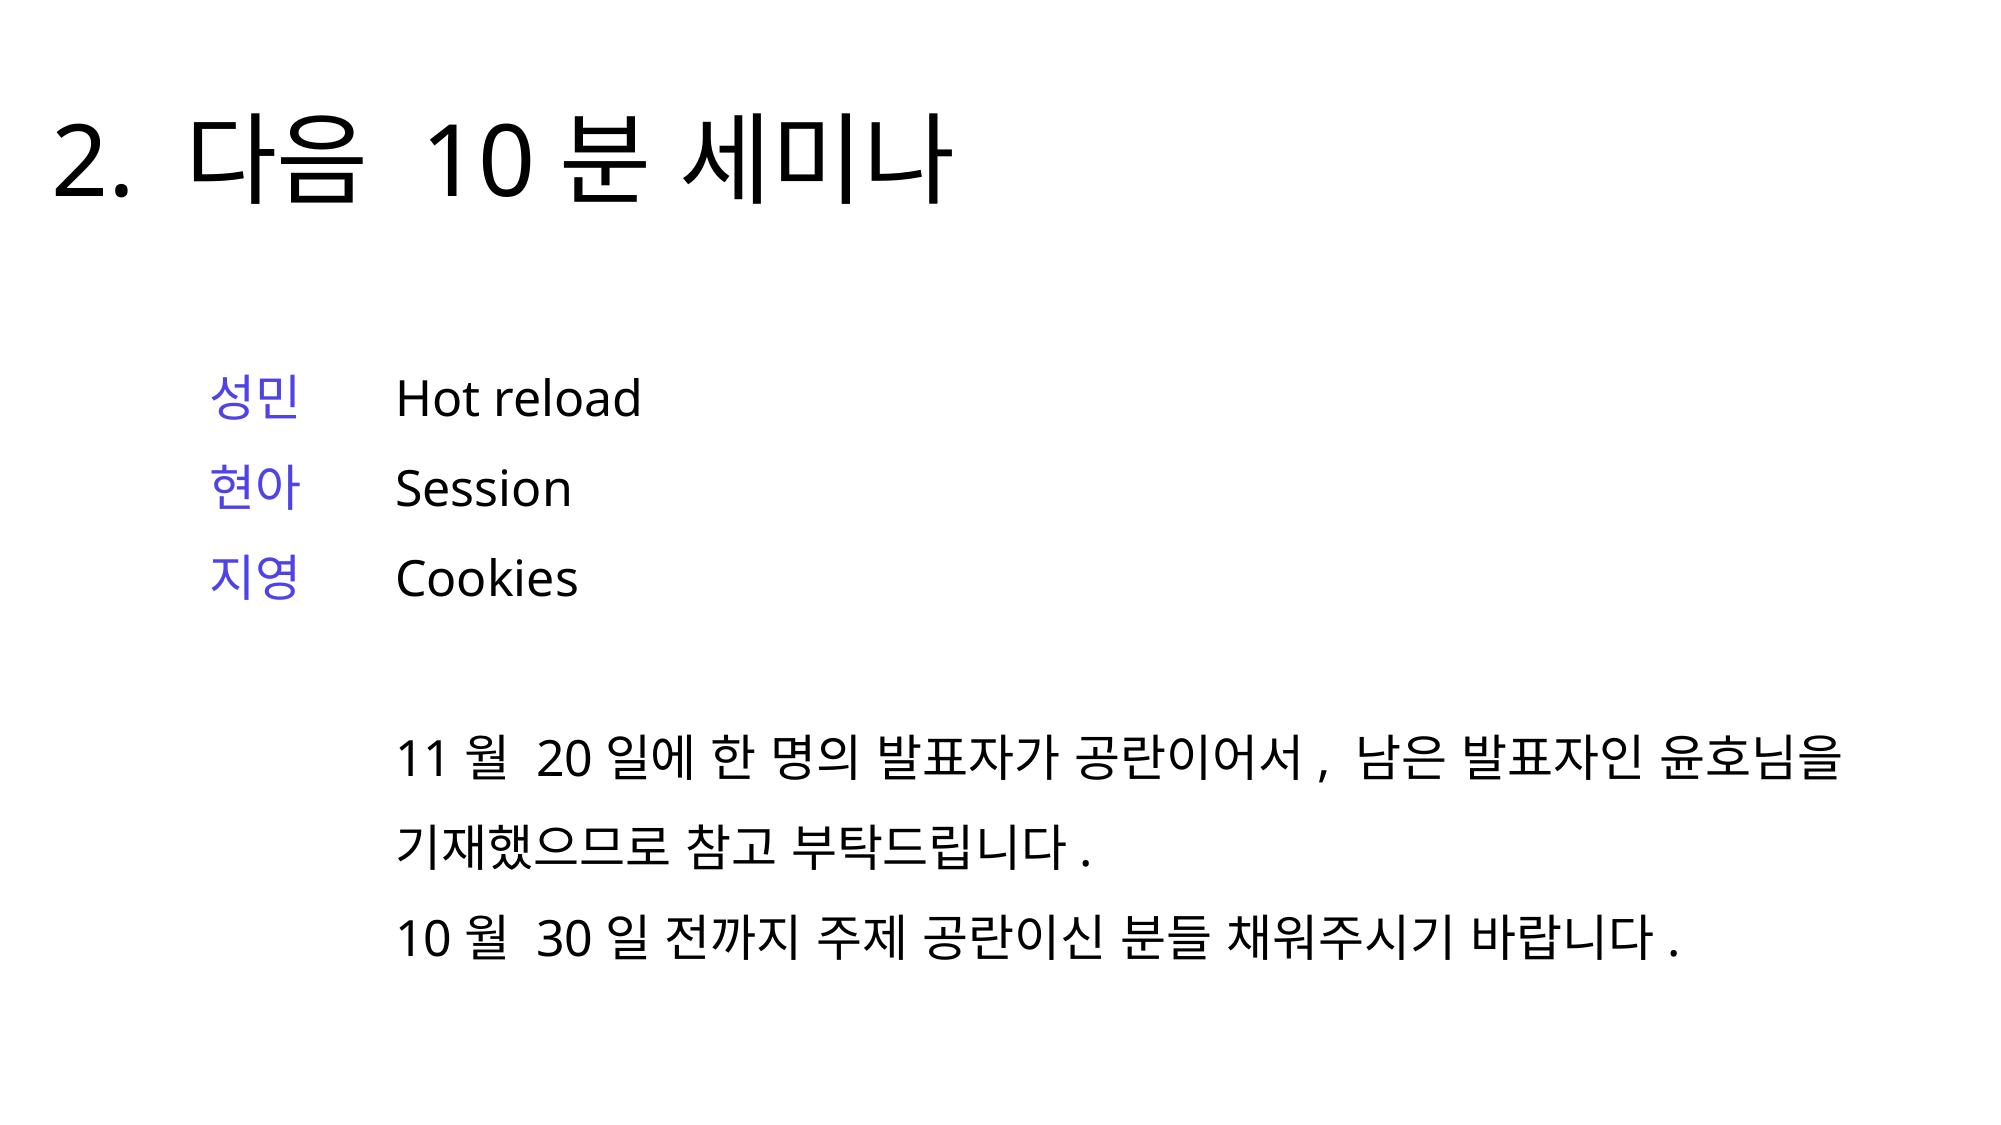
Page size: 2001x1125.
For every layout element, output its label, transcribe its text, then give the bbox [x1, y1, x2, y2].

text_box Hot reload Session Cookies 11월 20일에 한 명의 발표자가 공란이어서, 남은 발표자인 윤호님을 기재했으므로 참고 부탁드립니다. 10월 30일 전까지 주제 공란이신 분들 채워주시기 바랍니다. [380, 328, 1859, 974]
text_box 성민 현아 지영 [194, 328, 317, 614]
text_box 2. 다음 10분 세미나 [36, 88, 971, 224]
